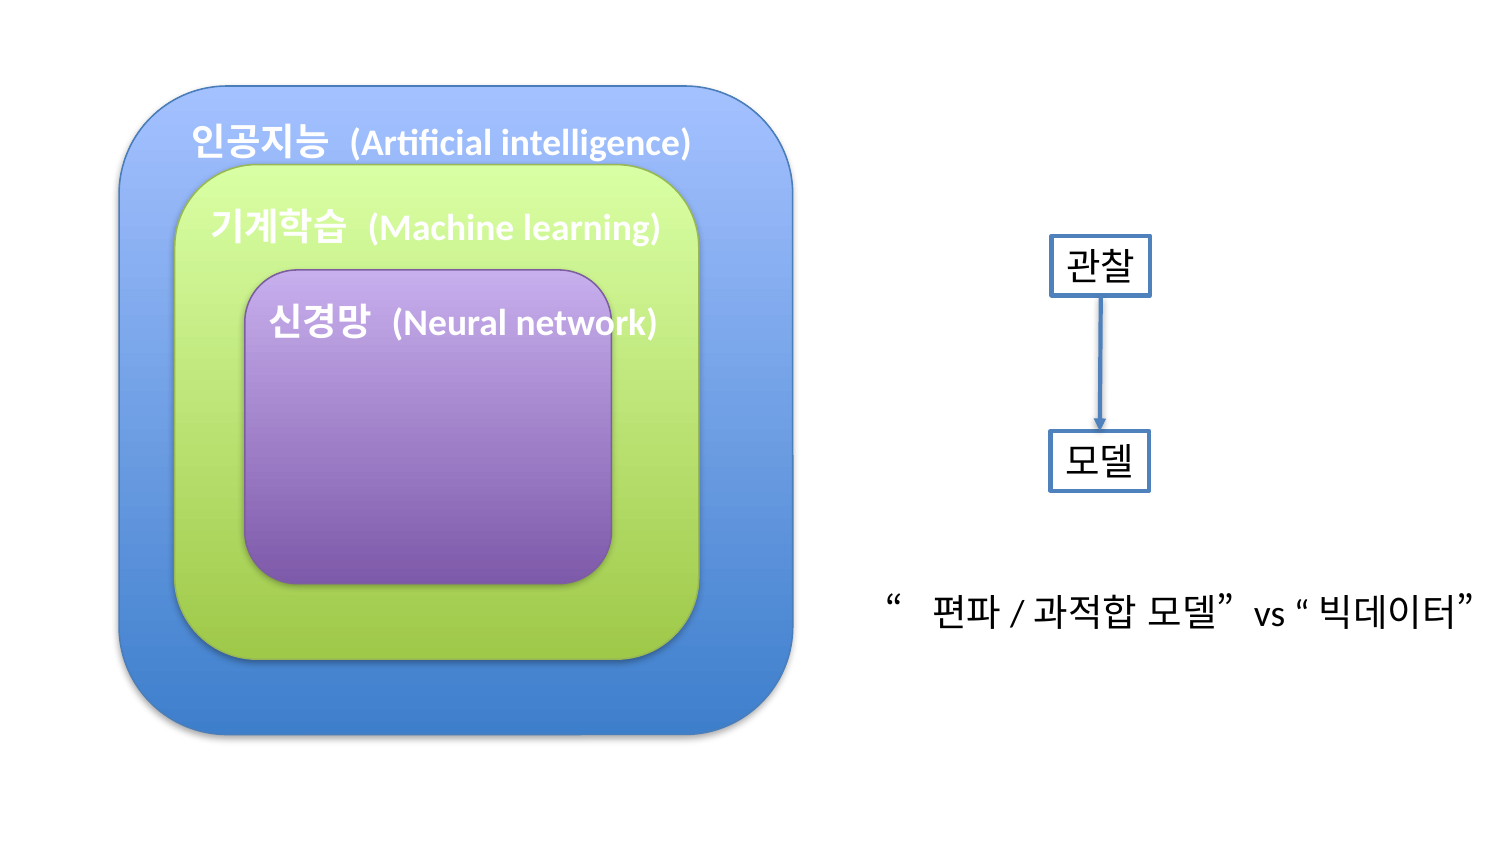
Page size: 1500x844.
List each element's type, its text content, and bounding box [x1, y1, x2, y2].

text_box 인공지능 (Artificial intelligence) [180, 112, 704, 169]
text_box [118, 85, 794, 736]
text_box 신경망 (Neural network) [257, 291, 670, 349]
text_box [173, 163, 700, 660]
text_box “편파/과적합 모델” vs “빅데이터” [874, 583, 1486, 640]
text_box 기계학습 (Machine learning) [198, 197, 673, 254]
text_box [244, 269, 613, 585]
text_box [1051, 235, 1150, 492]
